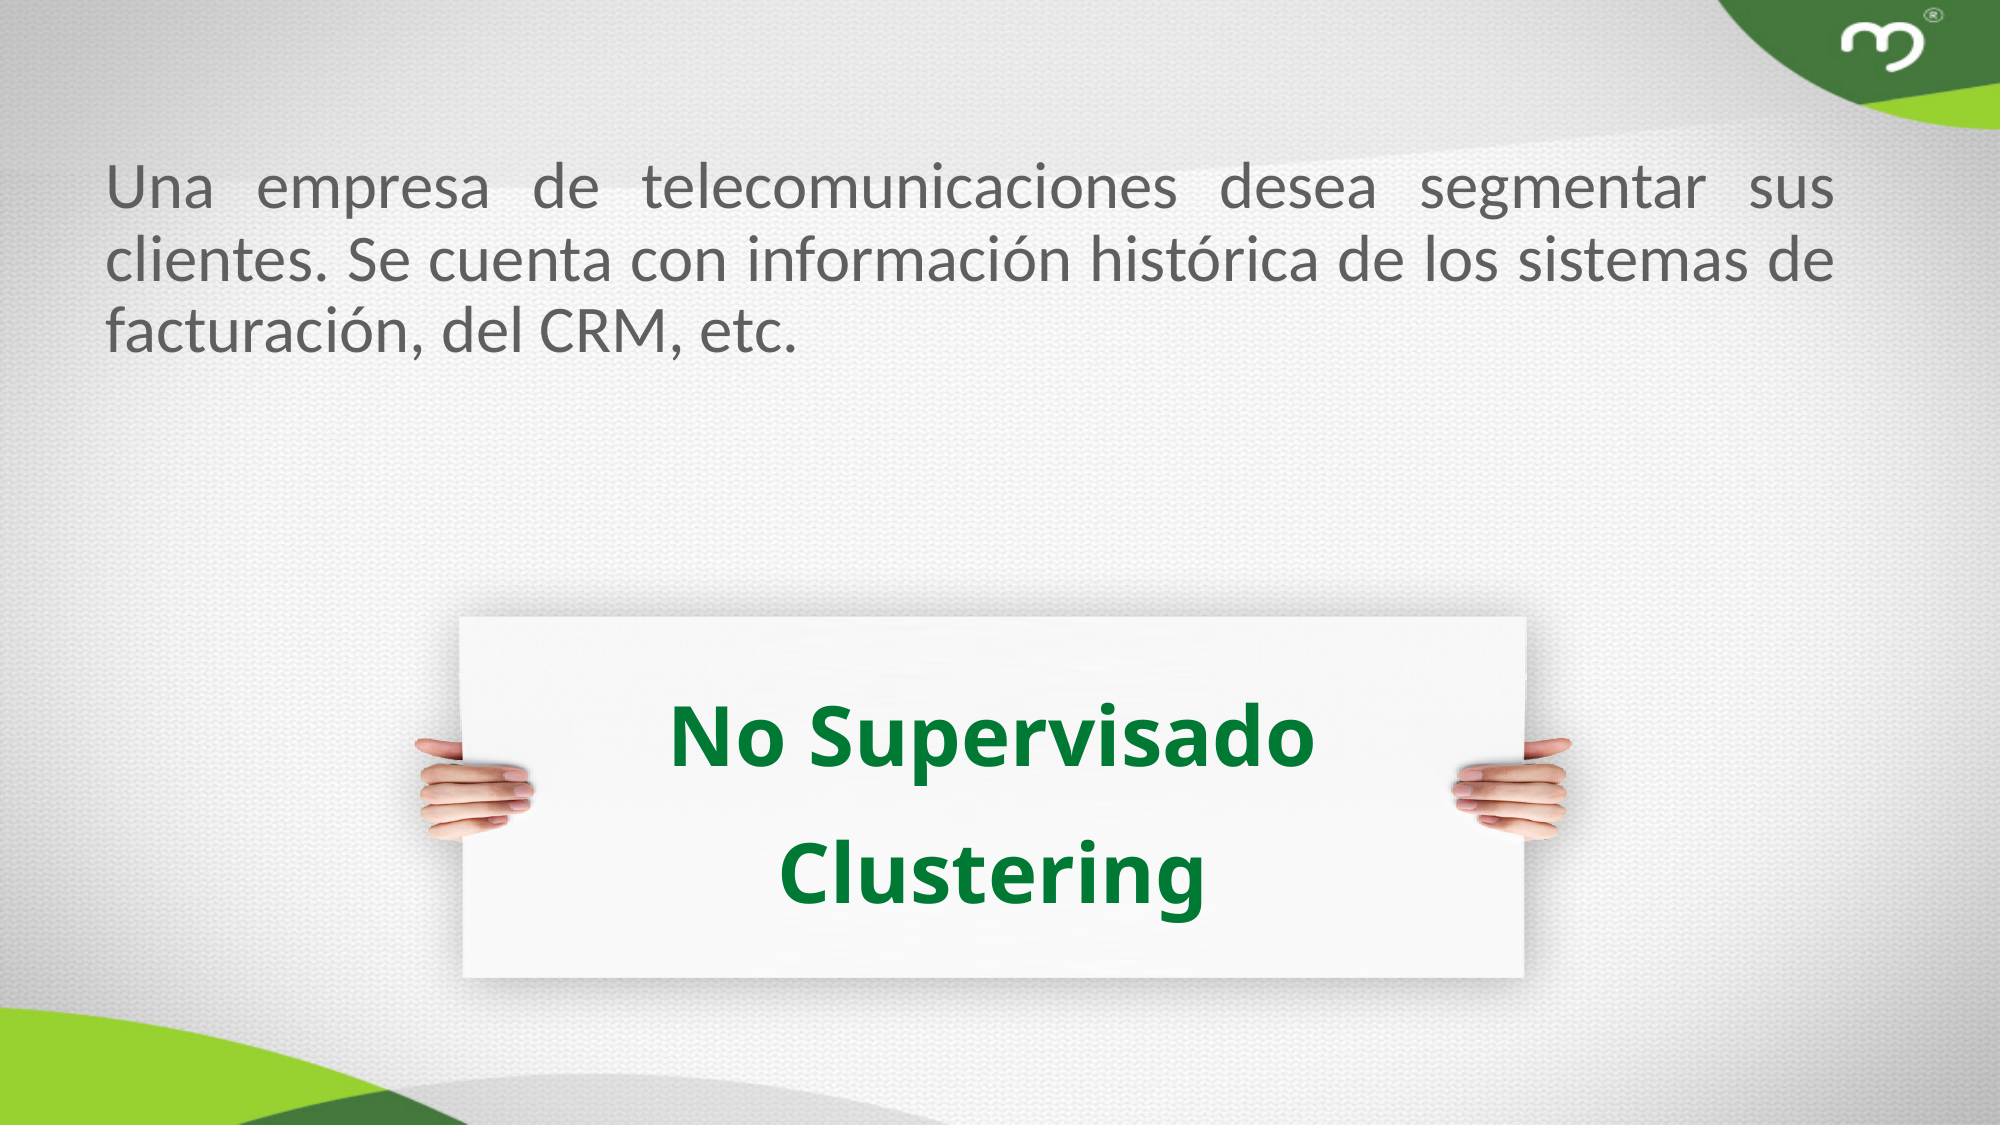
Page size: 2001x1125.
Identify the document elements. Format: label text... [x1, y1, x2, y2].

text_box Una empresa de telecomunicaciones desea segmentar sus clientes. Se cuenta con información histórica de los sistemas de facturación, del CRM, etc. [90, 144, 1852, 418]
picture [0, 0, 2000, 1125]
